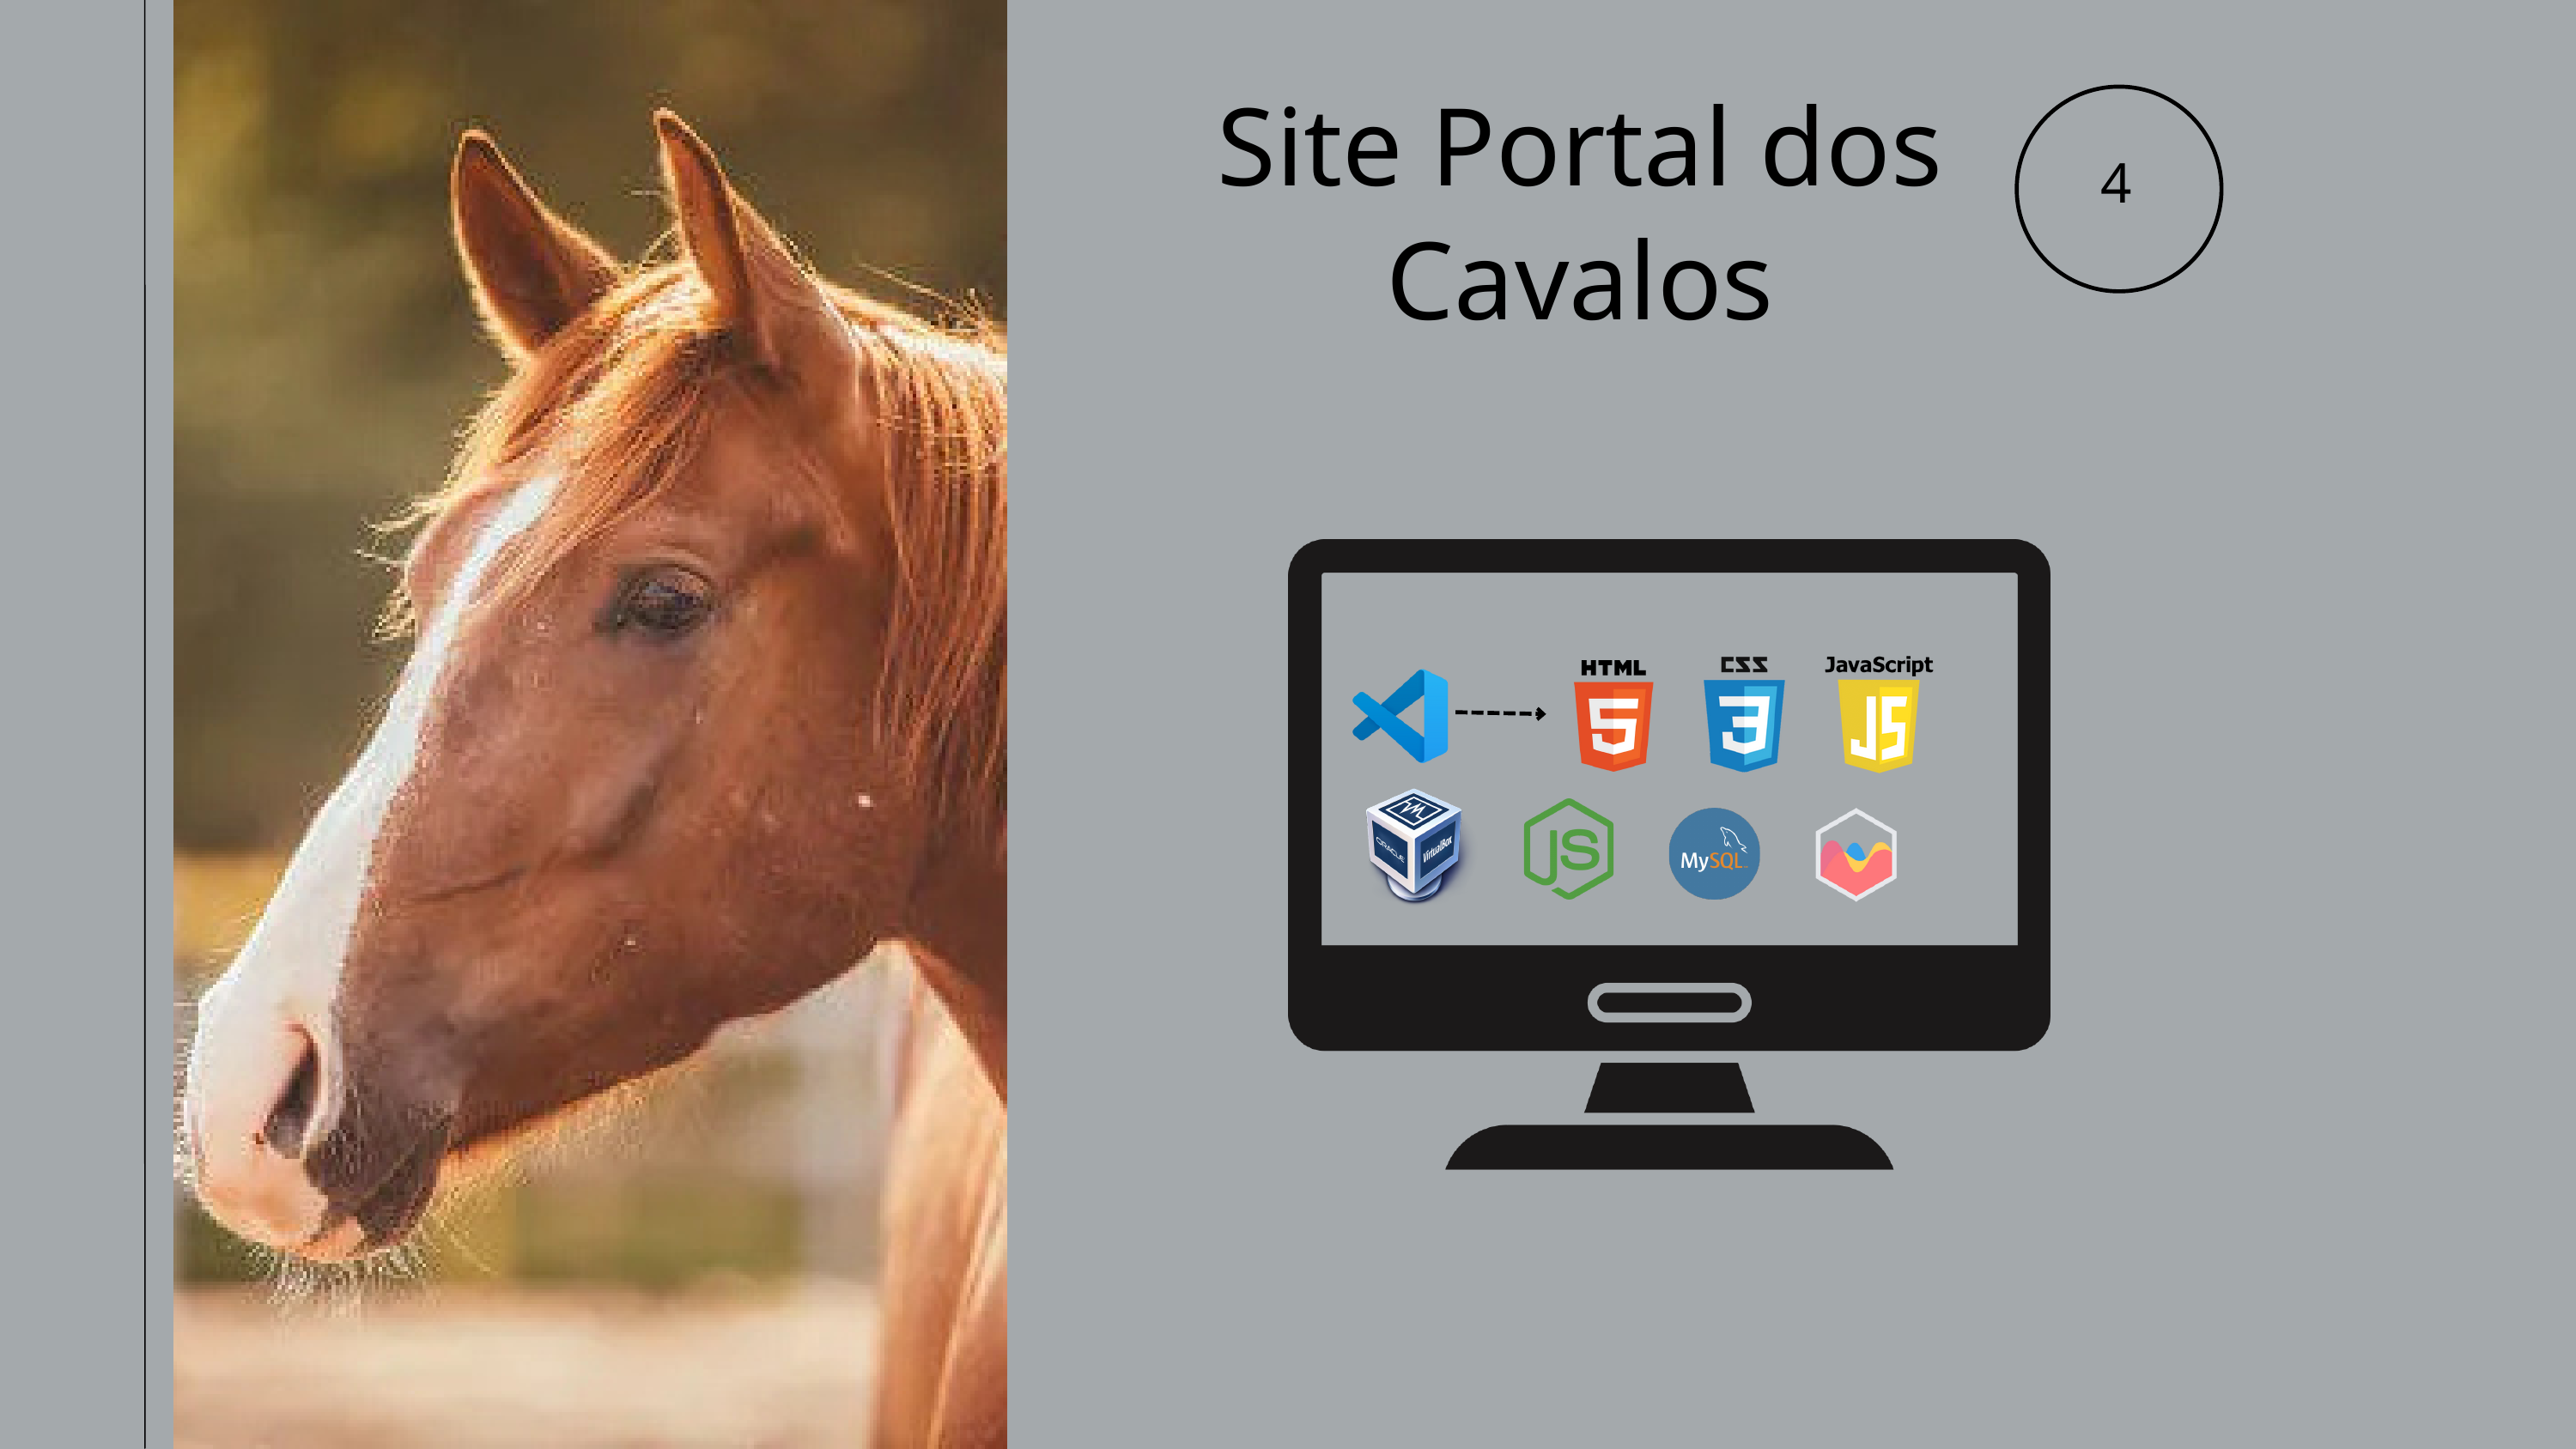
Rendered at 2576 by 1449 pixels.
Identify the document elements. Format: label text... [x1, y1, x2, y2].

text_box [1287, 539, 2050, 1170]
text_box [2016, 86, 2222, 292]
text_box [173, 0, 1008, 1449]
text_box [1685, 656, 1801, 773]
text_box [1800, 798, 1912, 911]
text_box [1558, 660, 1669, 772]
text_box [1361, 787, 1485, 911]
text_box [1816, 654, 1944, 774]
text_box [1523, 798, 1614, 900]
text_box [1350, 666, 1450, 766]
text_box Site Portal dos Cavalos [1167, 73, 1994, 342]
text_box [1668, 808, 1760, 900]
